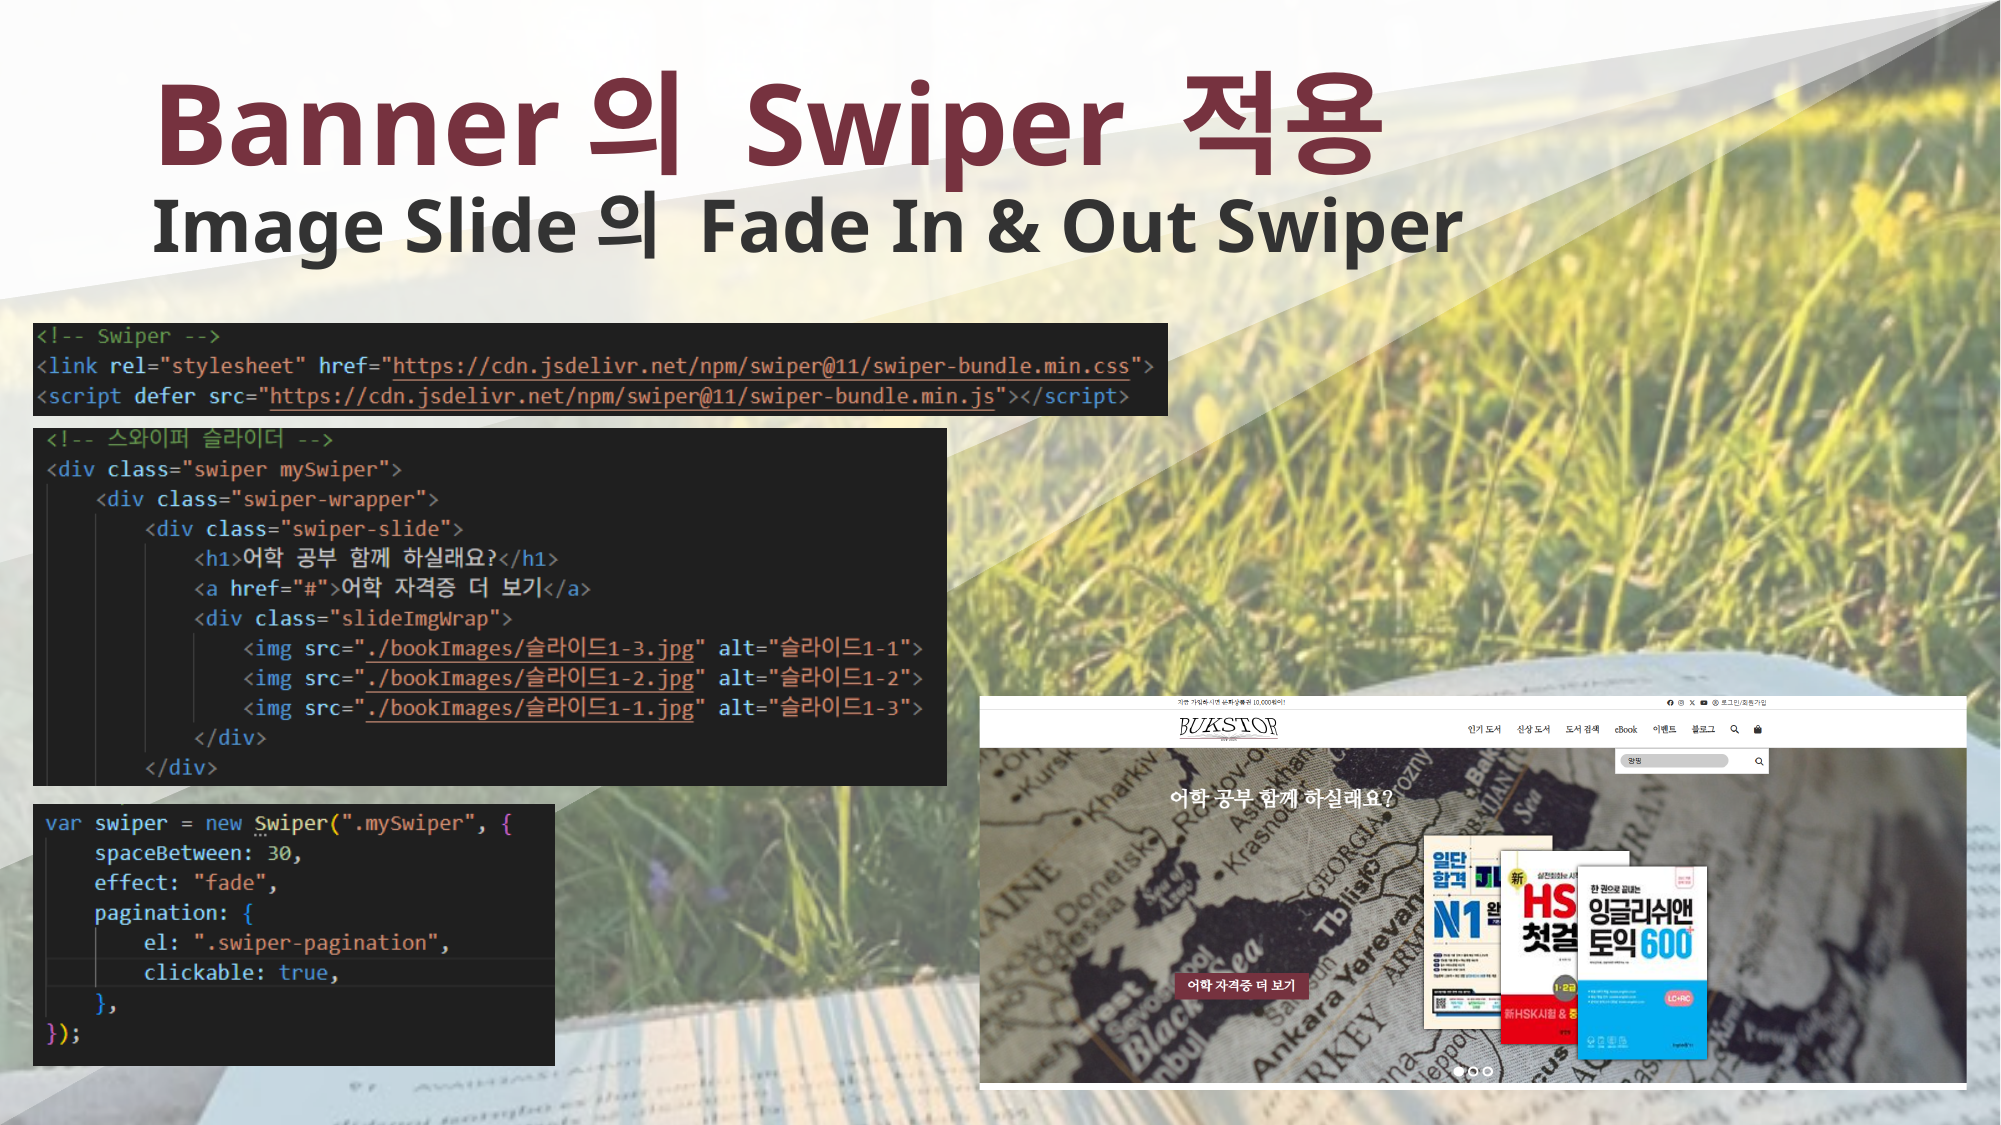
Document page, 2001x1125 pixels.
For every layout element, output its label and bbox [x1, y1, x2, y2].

text_box [33, 323, 1168, 1066]
picture [979, 696, 1967, 1091]
text_box [0, 0, 2000, 1125]
